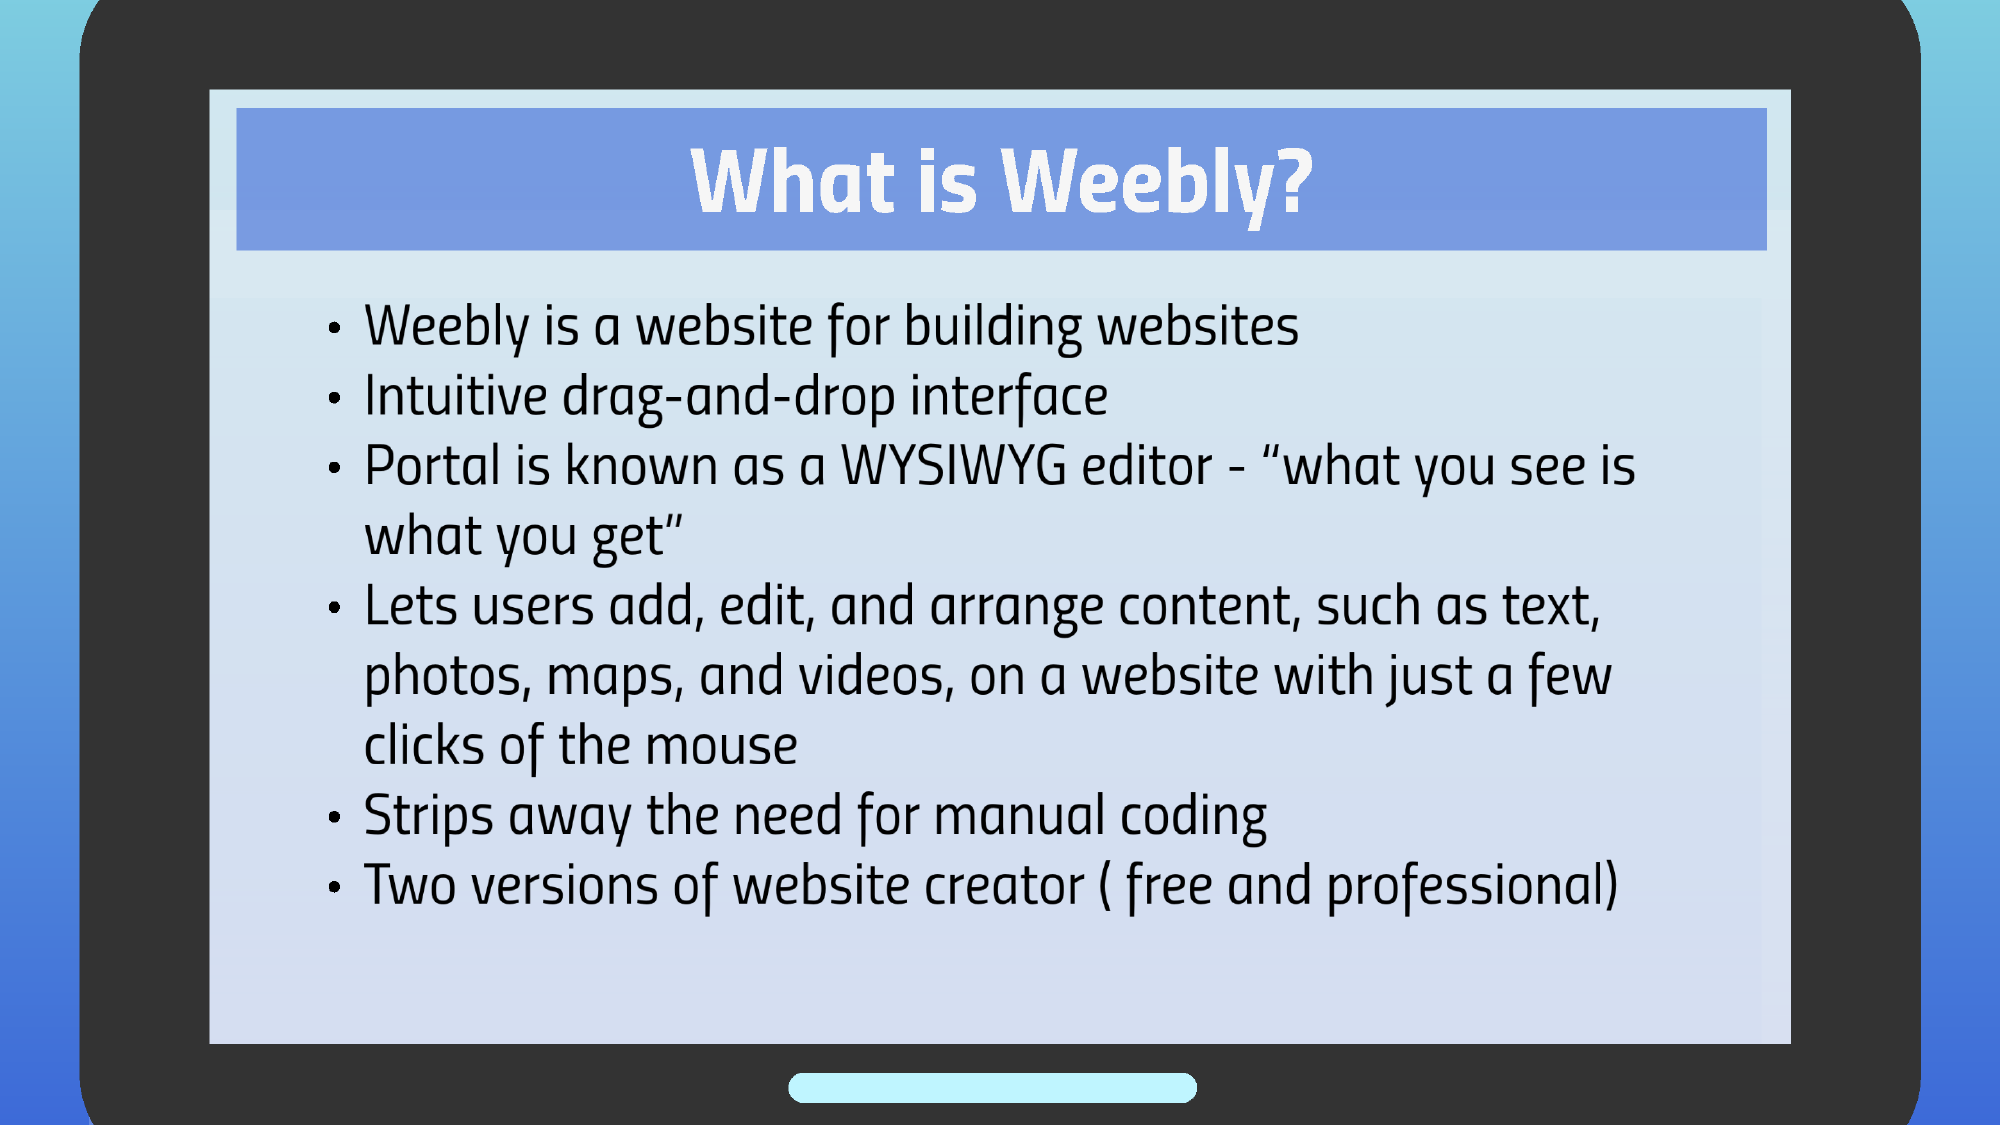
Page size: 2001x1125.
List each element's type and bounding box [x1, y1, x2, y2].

list [0, 0, 2000, 1125]
